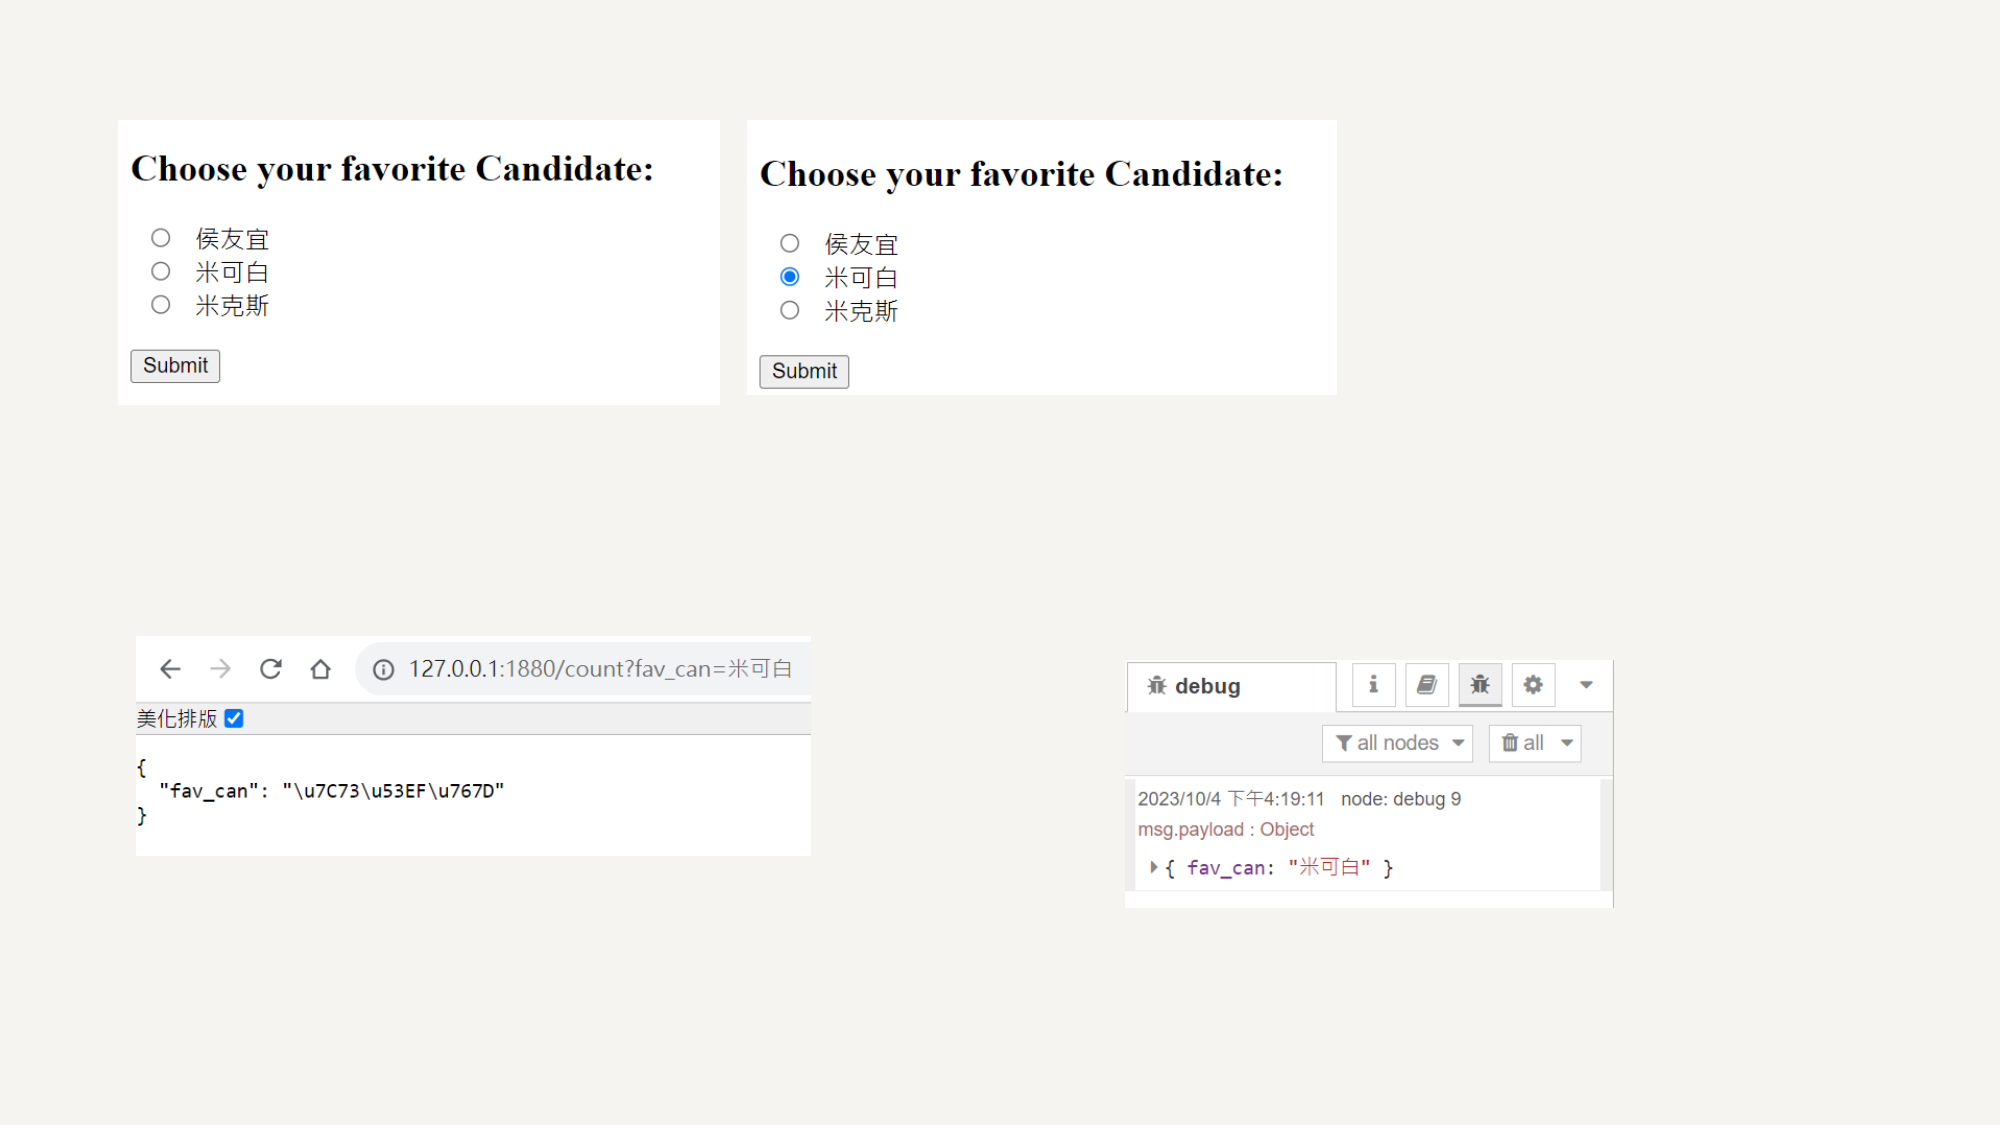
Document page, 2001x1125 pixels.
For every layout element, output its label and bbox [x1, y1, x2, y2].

picture [747, 120, 1337, 395]
picture [1125, 660, 1615, 908]
text_box [0, 0, 2000, 1125]
picture [136, 636, 811, 856]
picture [118, 120, 720, 405]
